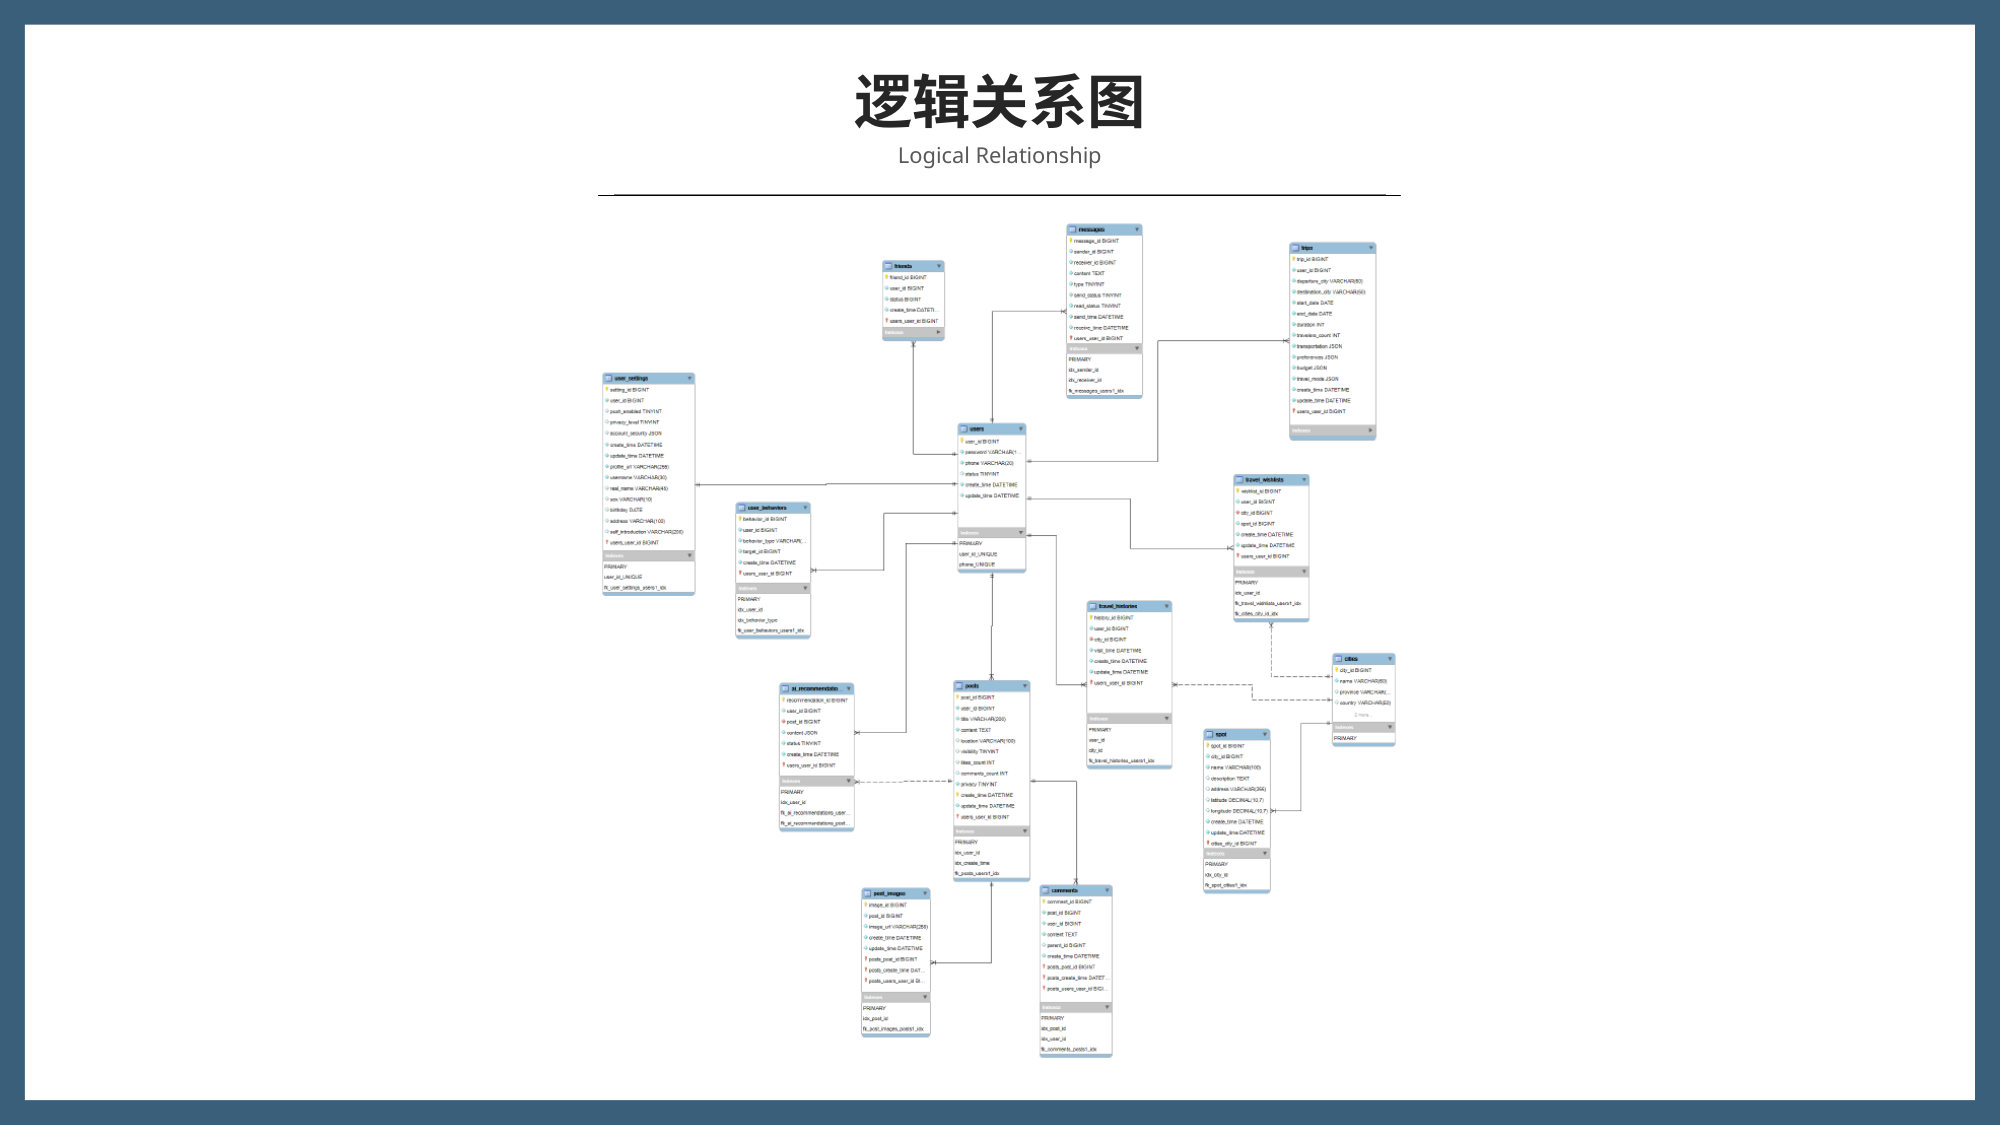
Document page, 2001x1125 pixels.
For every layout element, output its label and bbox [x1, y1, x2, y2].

text_box [690, 58, 1309, 176]
picture [519, 195, 1481, 1071]
